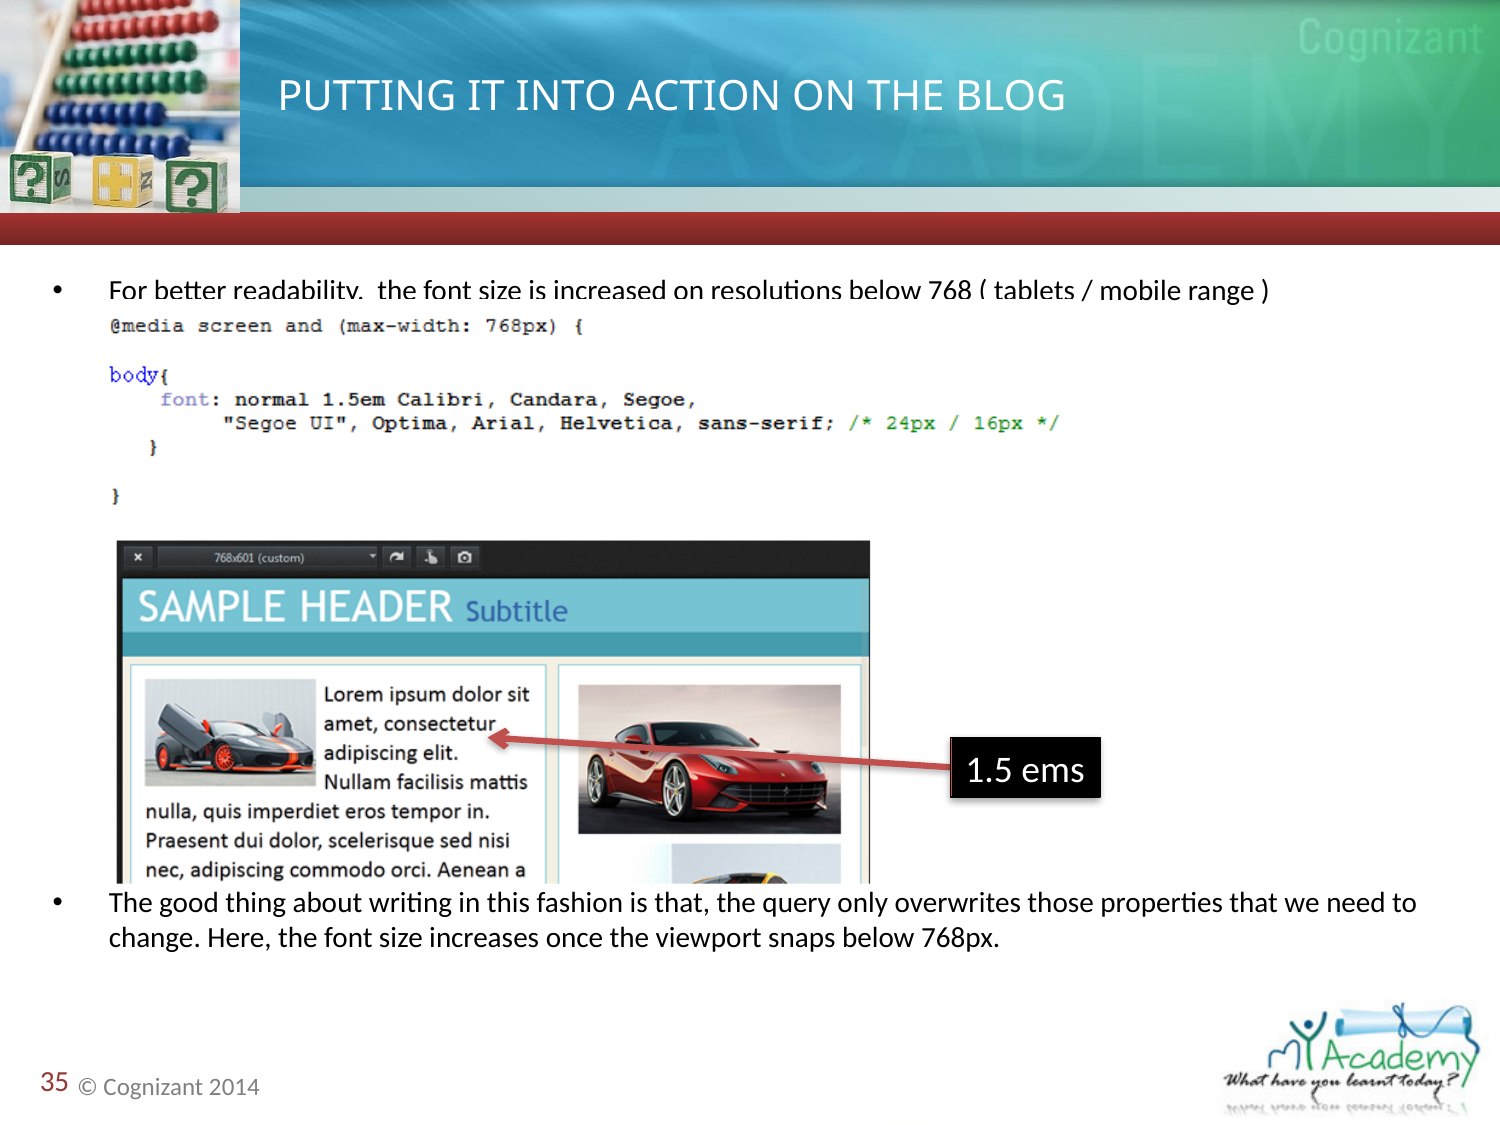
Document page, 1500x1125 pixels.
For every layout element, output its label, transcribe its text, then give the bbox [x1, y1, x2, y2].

slide_number 35 [24, 1054, 100, 1100]
picture [0, 0, 262, 213]
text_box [487, 737, 951, 768]
picture [0, 245, 1500, 1125]
list For better readability, the font size is increased on resolutions below 768 ( tablets / mobile range ) The good thing about writing in this fashion is that, the query only overwrites those properties that we need to change. Here, the font size increases once the viewport snaps below 768px. [37, 263, 1463, 1026]
title PUTTING IT INTO ACTION ON THE BLOG [262, 0, 1500, 188]
text_box 1.5 ems [950, 737, 1101, 798]
